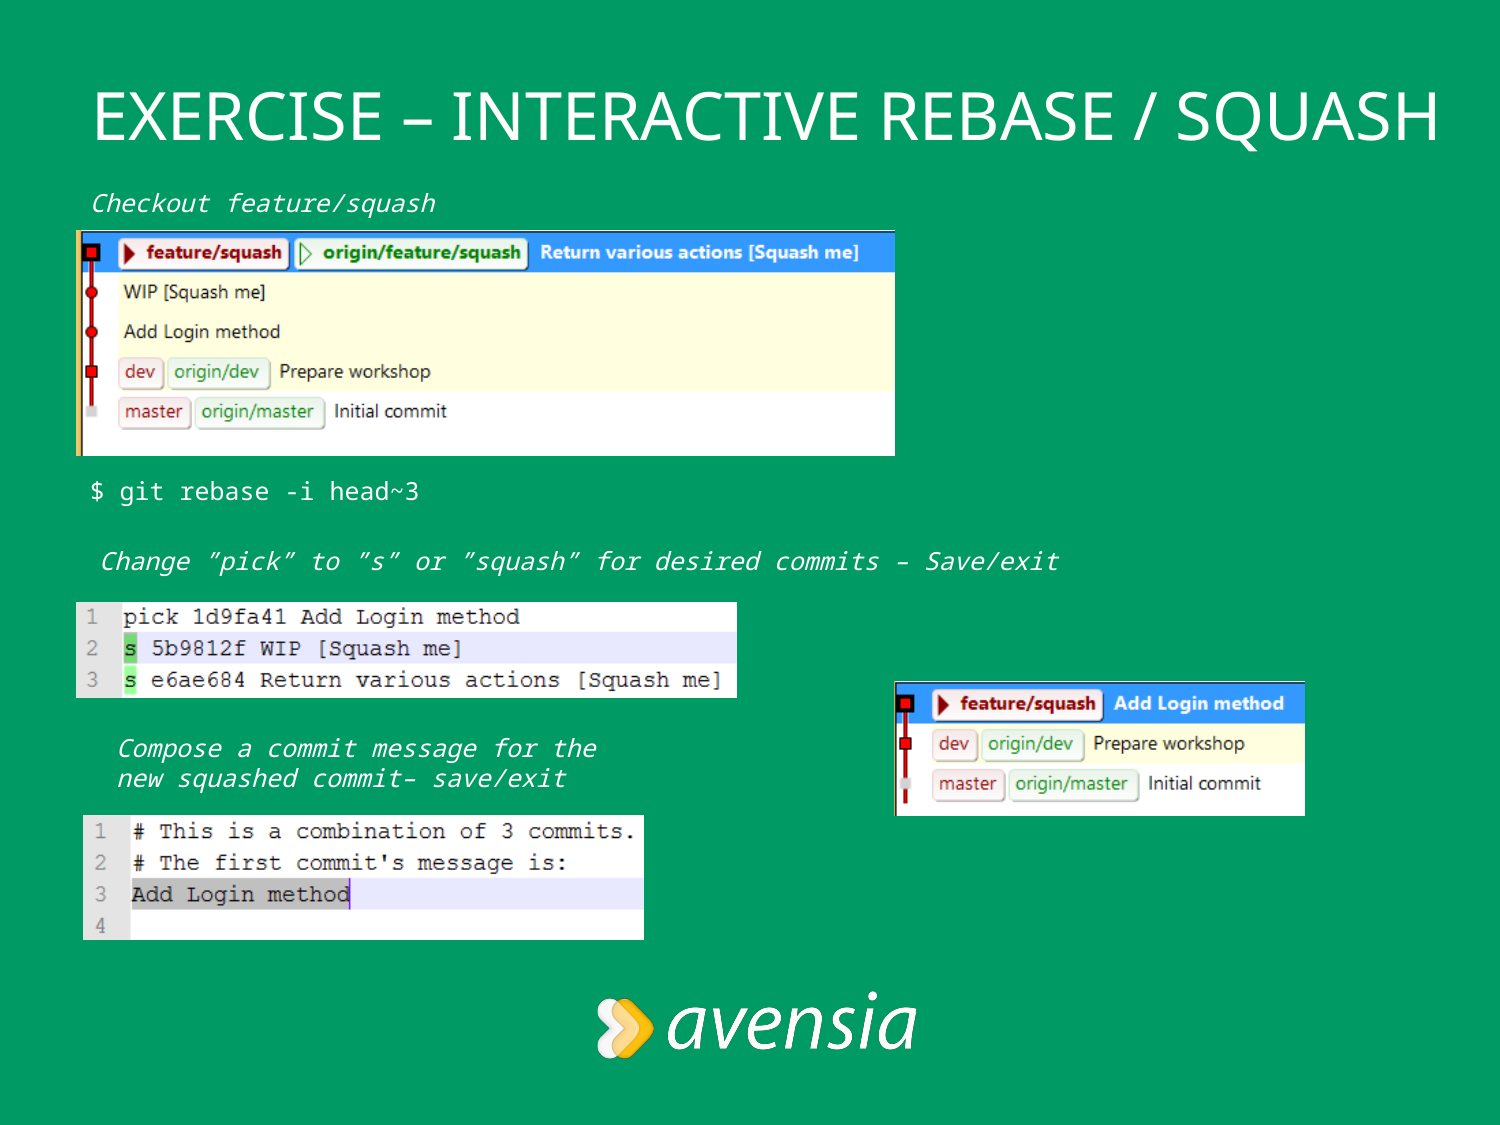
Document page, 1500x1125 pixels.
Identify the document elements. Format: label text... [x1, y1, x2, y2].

picture [83, 815, 645, 940]
text_box Change ”pick” to ”s” or ”squash” for desired commits – Save/exit [84, 537, 1075, 583]
picture [75, 602, 737, 699]
text_box $ git rebase -i head~3 [74, 467, 435, 513]
picture [894, 681, 1306, 816]
text_box Compose a commit message for the new squashed commit– save/exit [101, 725, 627, 801]
picture [75, 229, 895, 456]
title ExerCISE – interactive rebase / squash [71, 49, 1462, 178]
text_box Checkout feature/squash [75, 179, 450, 225]
